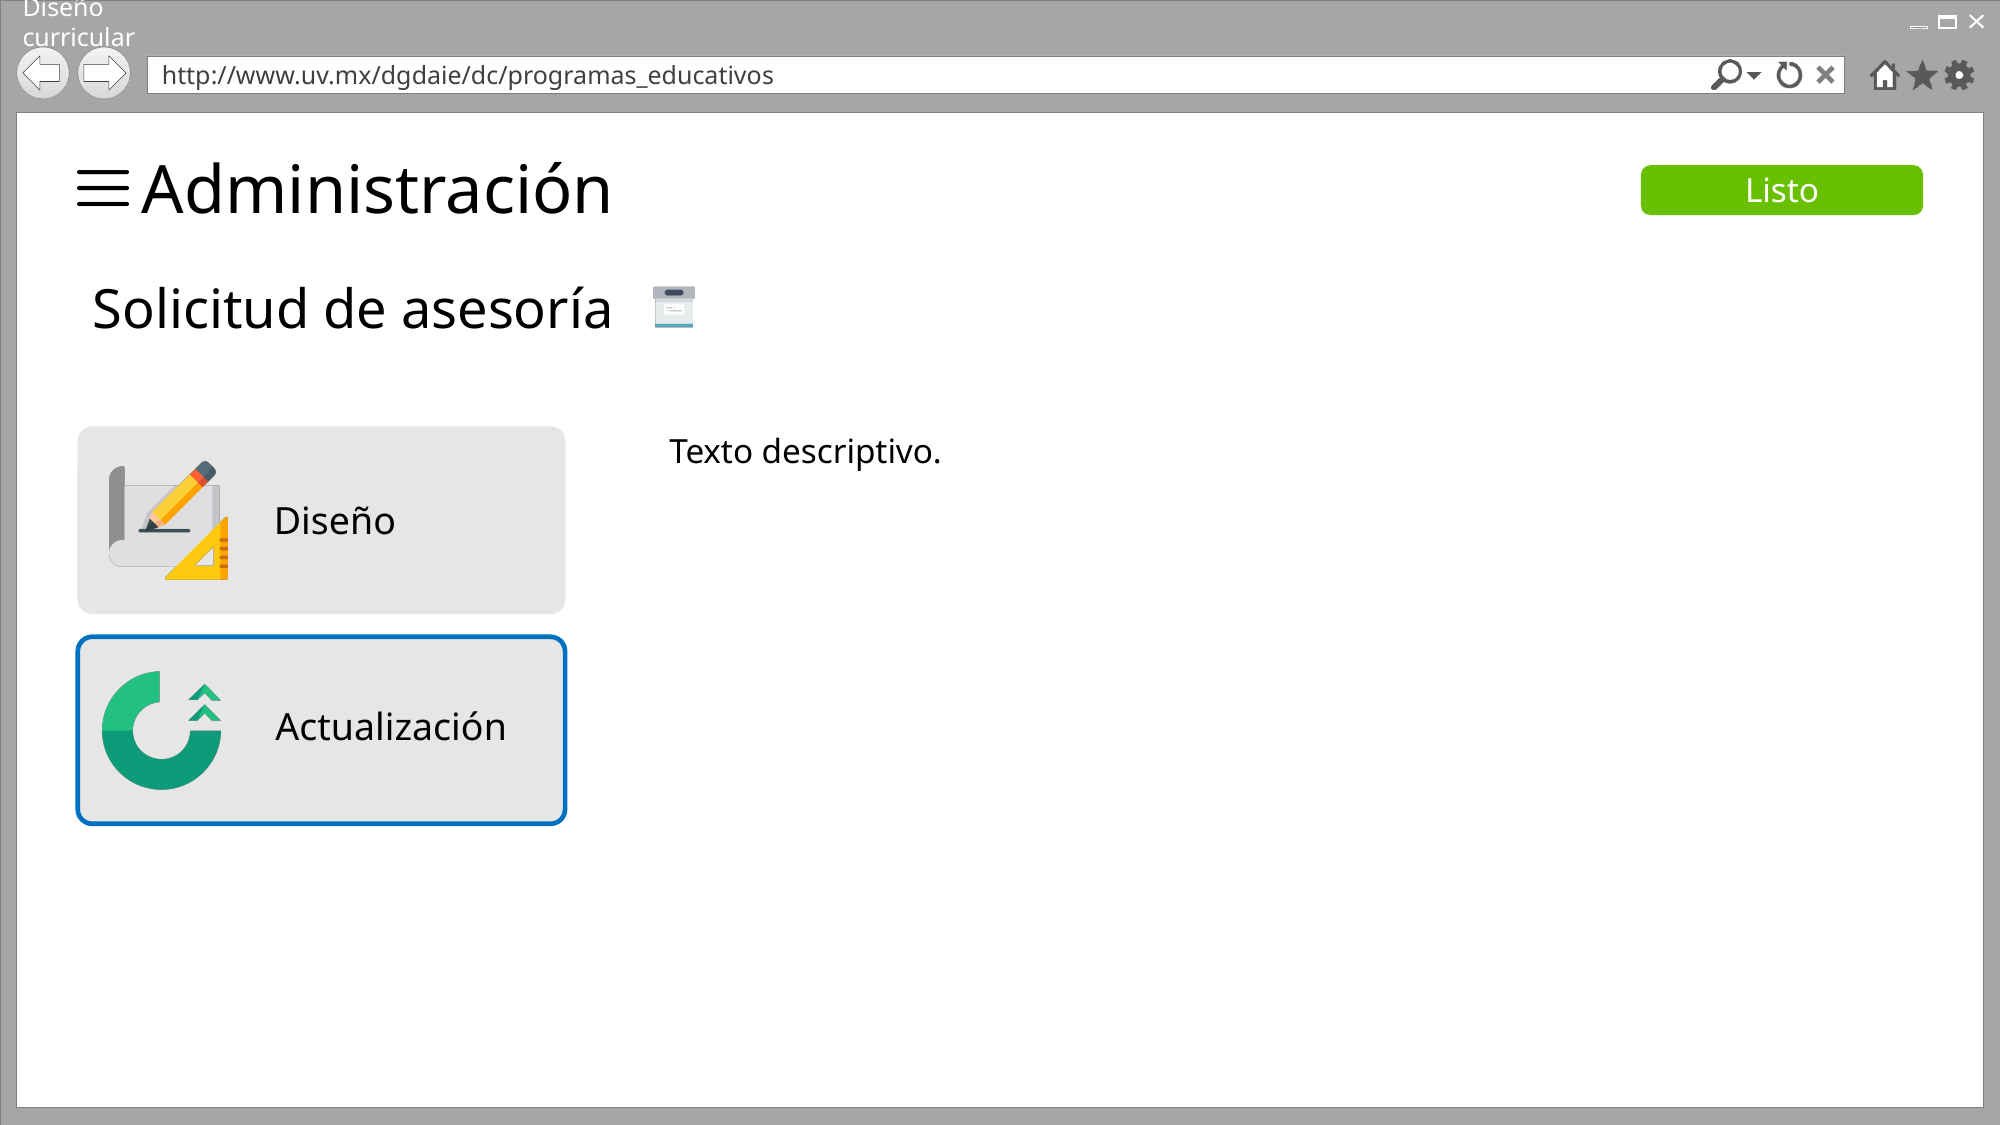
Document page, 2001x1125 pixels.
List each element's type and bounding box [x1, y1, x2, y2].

picture [77, 162, 129, 214]
picture [652, 286, 695, 328]
text_box [1641, 166, 1923, 215]
text_box [77, 426, 566, 614]
text_box [0, 0, 2000, 1125]
text_box [77, 636, 566, 824]
picture [102, 671, 221, 790]
